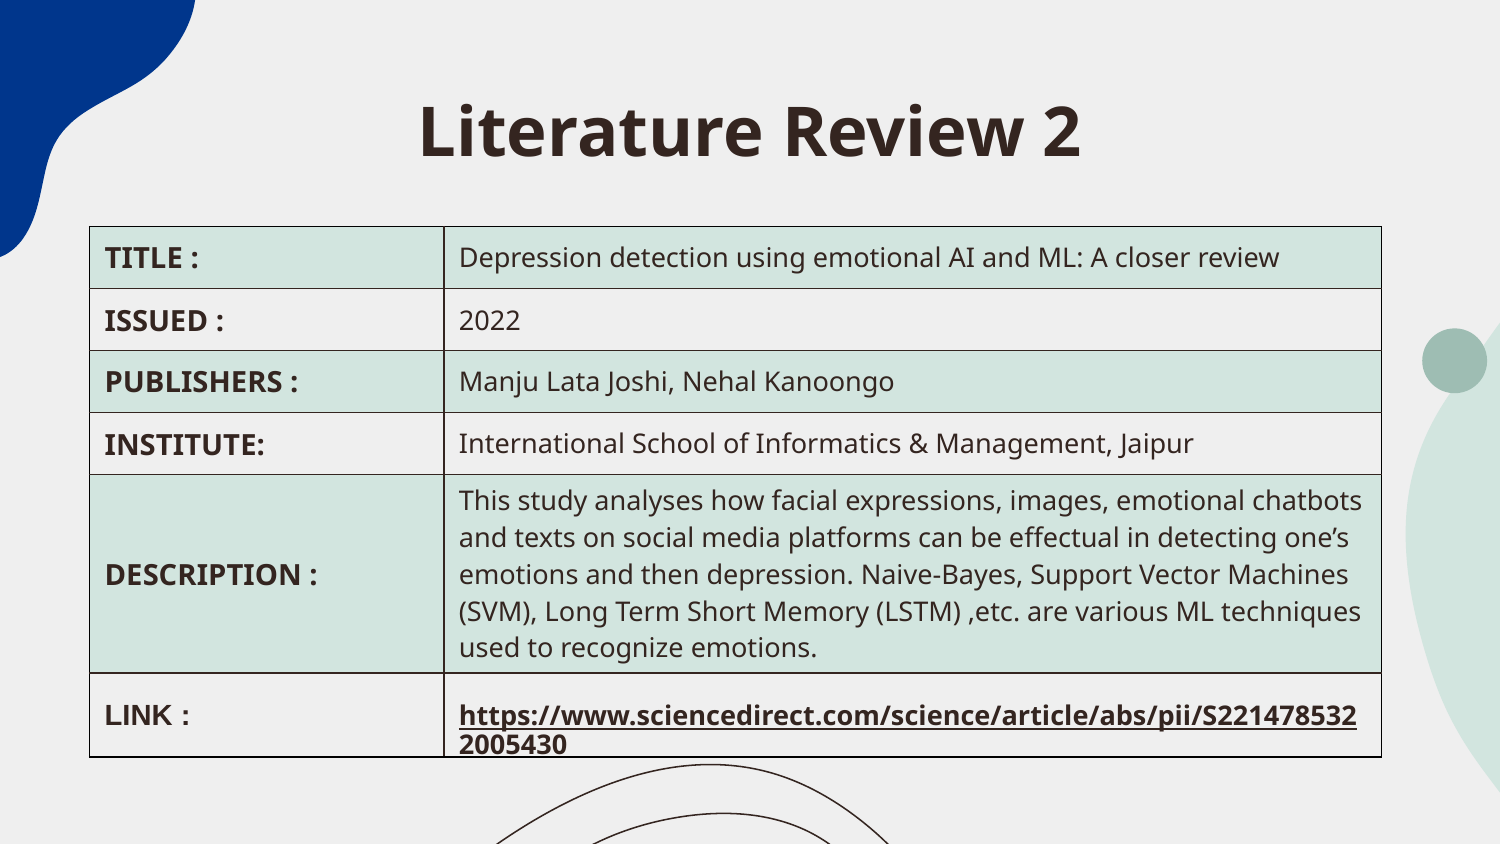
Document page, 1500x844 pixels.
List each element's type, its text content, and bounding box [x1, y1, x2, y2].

table_cell DESCRIPTION : [90, 475, 443, 672]
table_cell ISSUED : [90, 289, 443, 350]
table_cell https://www.sciencedirect.com/science/article/abs/pii/S2214785322005430 [445, 674, 1381, 756]
table_cell International School of Informatics & Management, Jaipur [445, 413, 1381, 474]
table_cell PUBLISHERS : [90, 351, 443, 412]
title Literature Review 2 [118, 72, 1382, 167]
table_header TITLE : [90, 227, 443, 288]
table_cell Manju Lata Joshi, Nehal Kanoongo [445, 351, 1381, 412]
table_cell INSTITUTE: [90, 413, 443, 474]
table_cell 2022 [445, 289, 1381, 350]
table_cell LINK : [90, 674, 443, 756]
table_header Depression detection using emotional AI and ML: A closer review [445, 227, 1381, 288]
table_cell This study analyses how facial expressions, images, emotional chatbots and texts on social media platforms can be effectual in detecting one’s emotions and then depression. Naive-Bayes, Support Vector Machines (SVM), Long Term Short Memory (LSTM) ,etc. are various ML techniques used to recognize emotions. [445, 475, 1381, 672]
